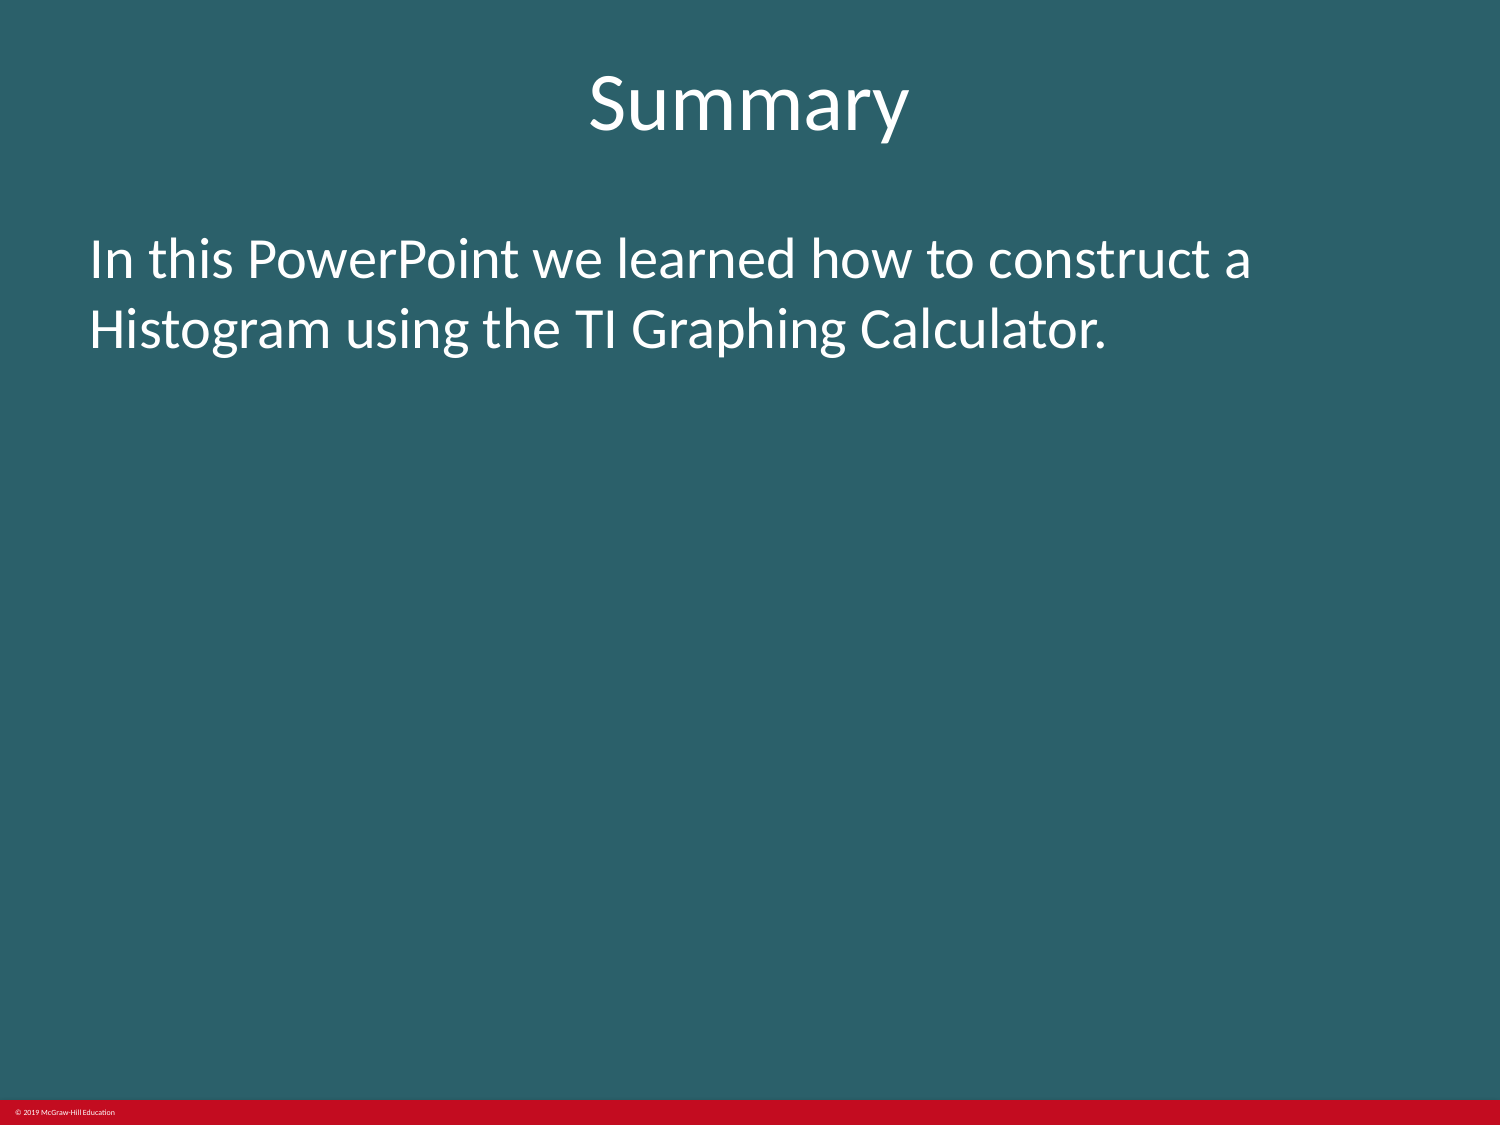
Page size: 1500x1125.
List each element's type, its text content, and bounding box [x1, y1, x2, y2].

list In this PowerPoint we learned how to construct a Histogram using the TI Graphing Calculator. [75, 212, 1425, 1075]
title Summary [0, 0, 1500, 195]
